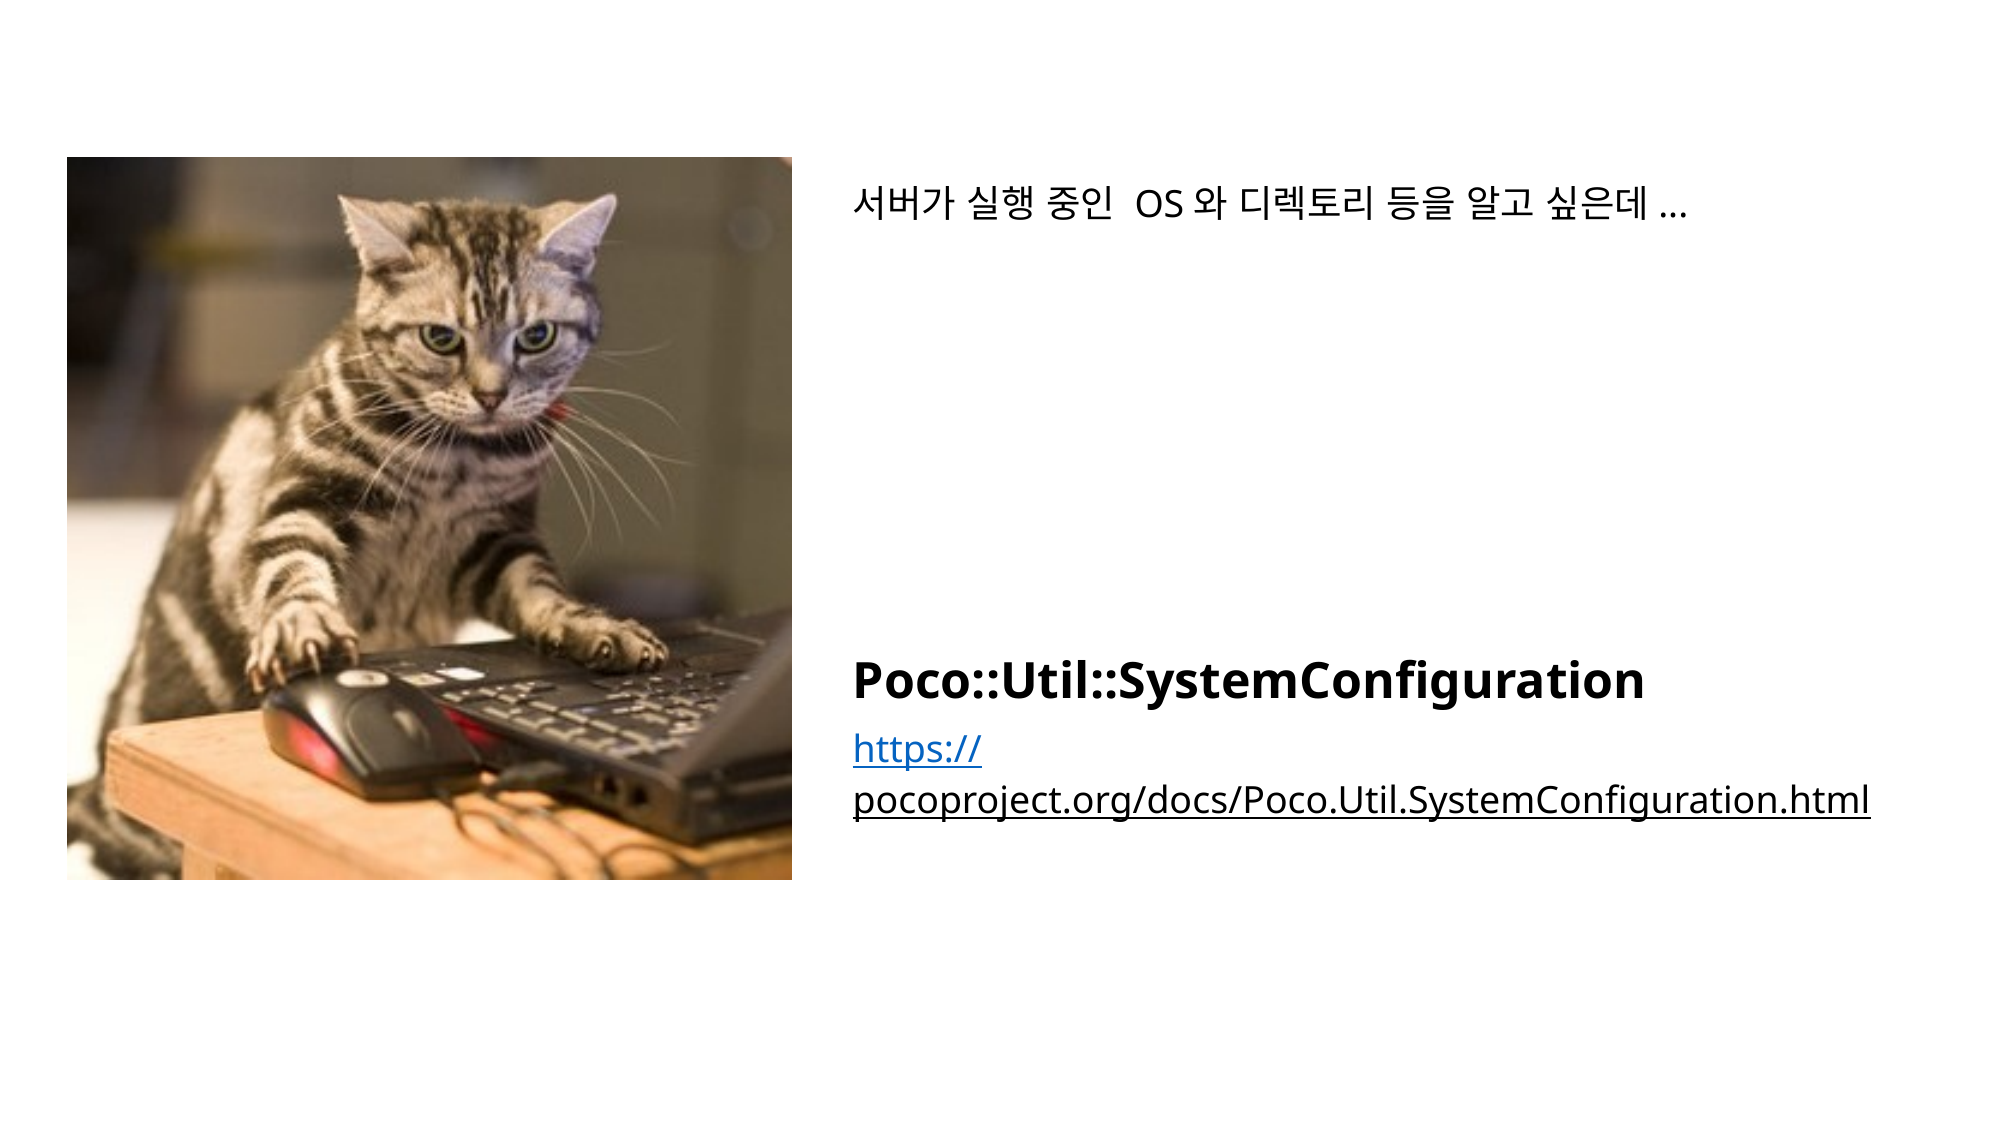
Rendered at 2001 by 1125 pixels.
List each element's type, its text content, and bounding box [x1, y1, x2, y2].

text_box Poco::Util::SystemConfiguration [837, 640, 1757, 716]
picture [66, 157, 792, 880]
text_box 서버가 실행 중인 OS와 디렉토리 등을 알고 싶은데... [837, 172, 1814, 233]
text_box https://pocoproject.org/docs/Poco.Util.SystemConfiguration.html [837, 717, 1971, 835]
